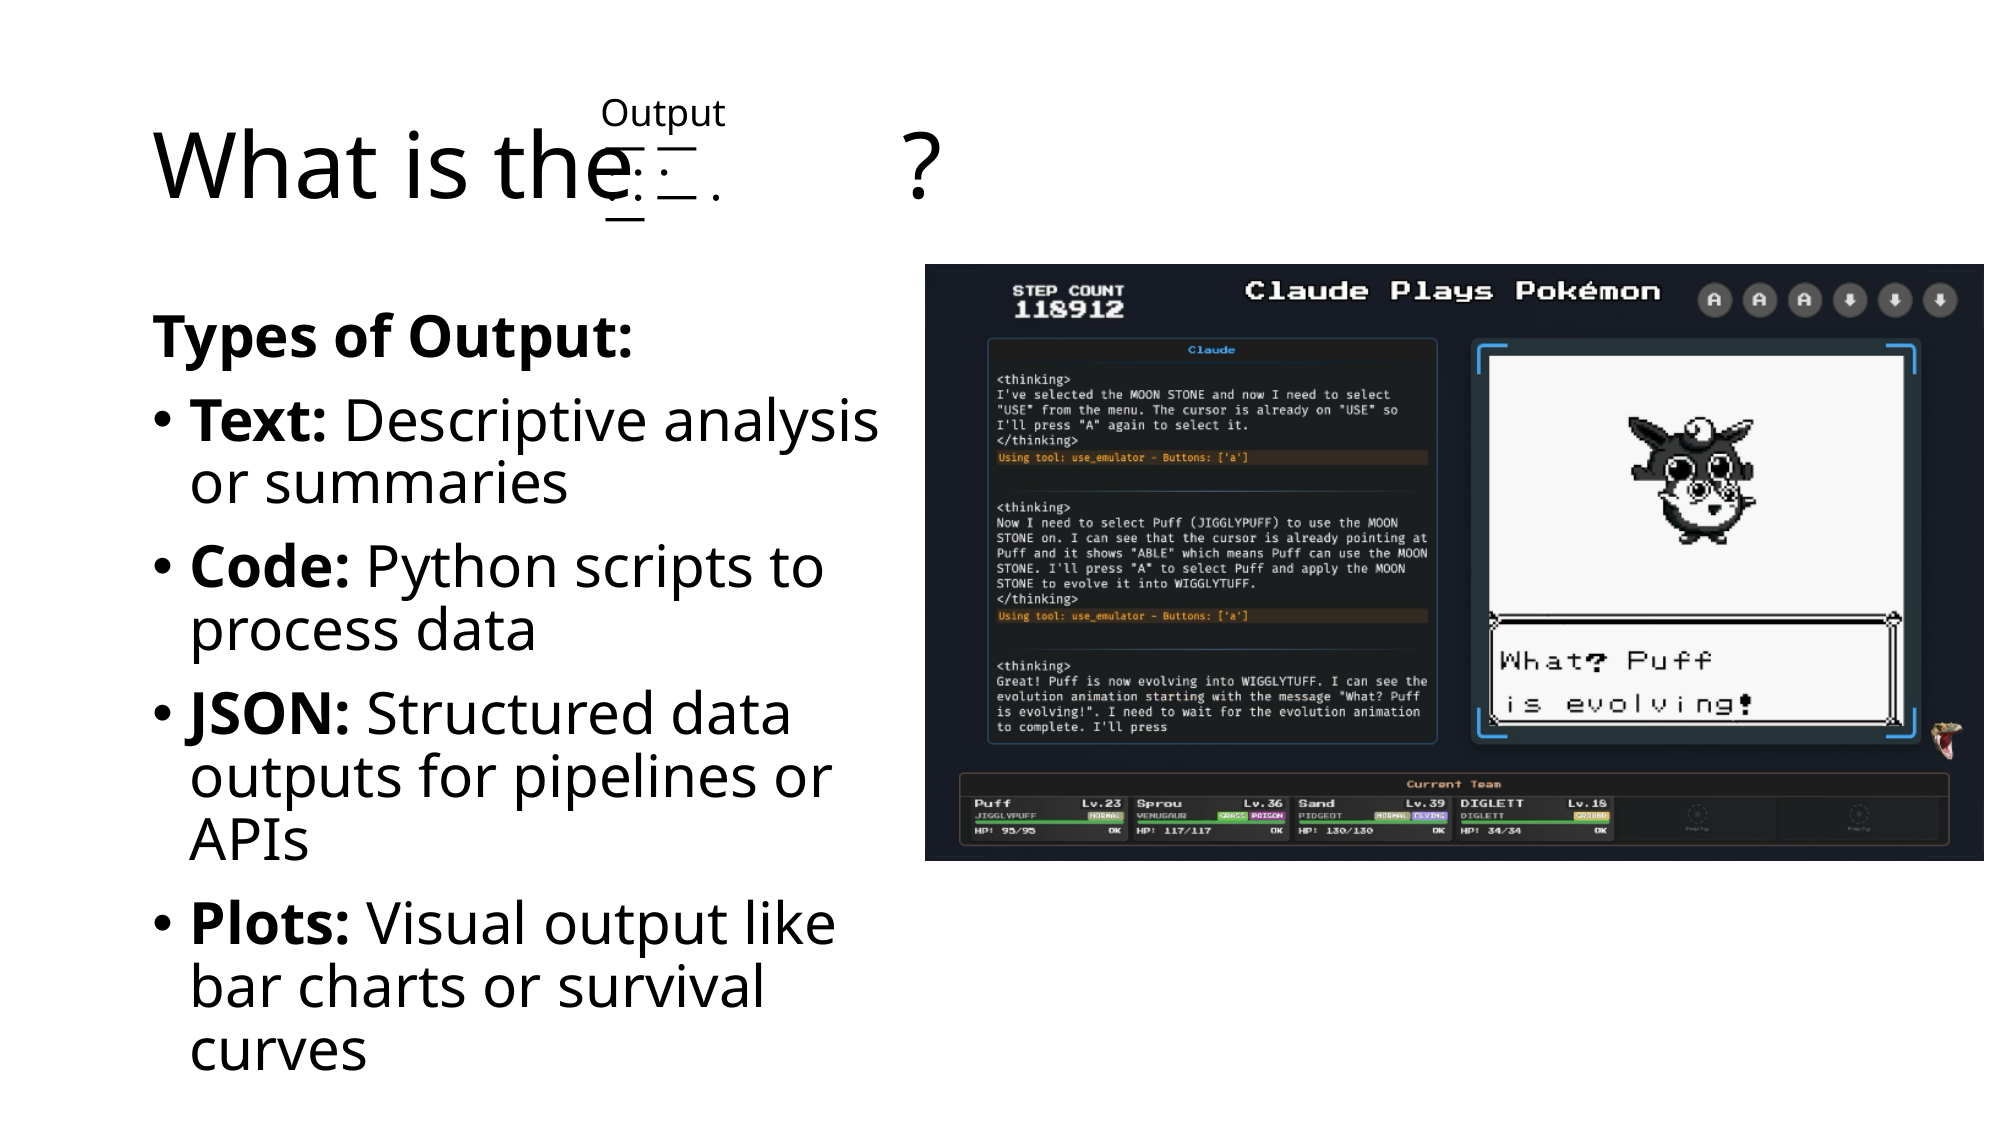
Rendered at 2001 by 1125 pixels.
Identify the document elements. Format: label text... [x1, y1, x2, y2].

text_box Output [557, 81, 769, 142]
list Types of Output: Text: Descriptive analysis or summaries Code: Python scripts to process data JSON: Structured data outputs for pipelines or APIs Plots: Visual output like bar charts or survival curves [137, 299, 926, 1014]
picture [587, 111, 739, 263]
picture [925, 264, 1985, 861]
title What is the ? [137, 59, 1863, 278]
